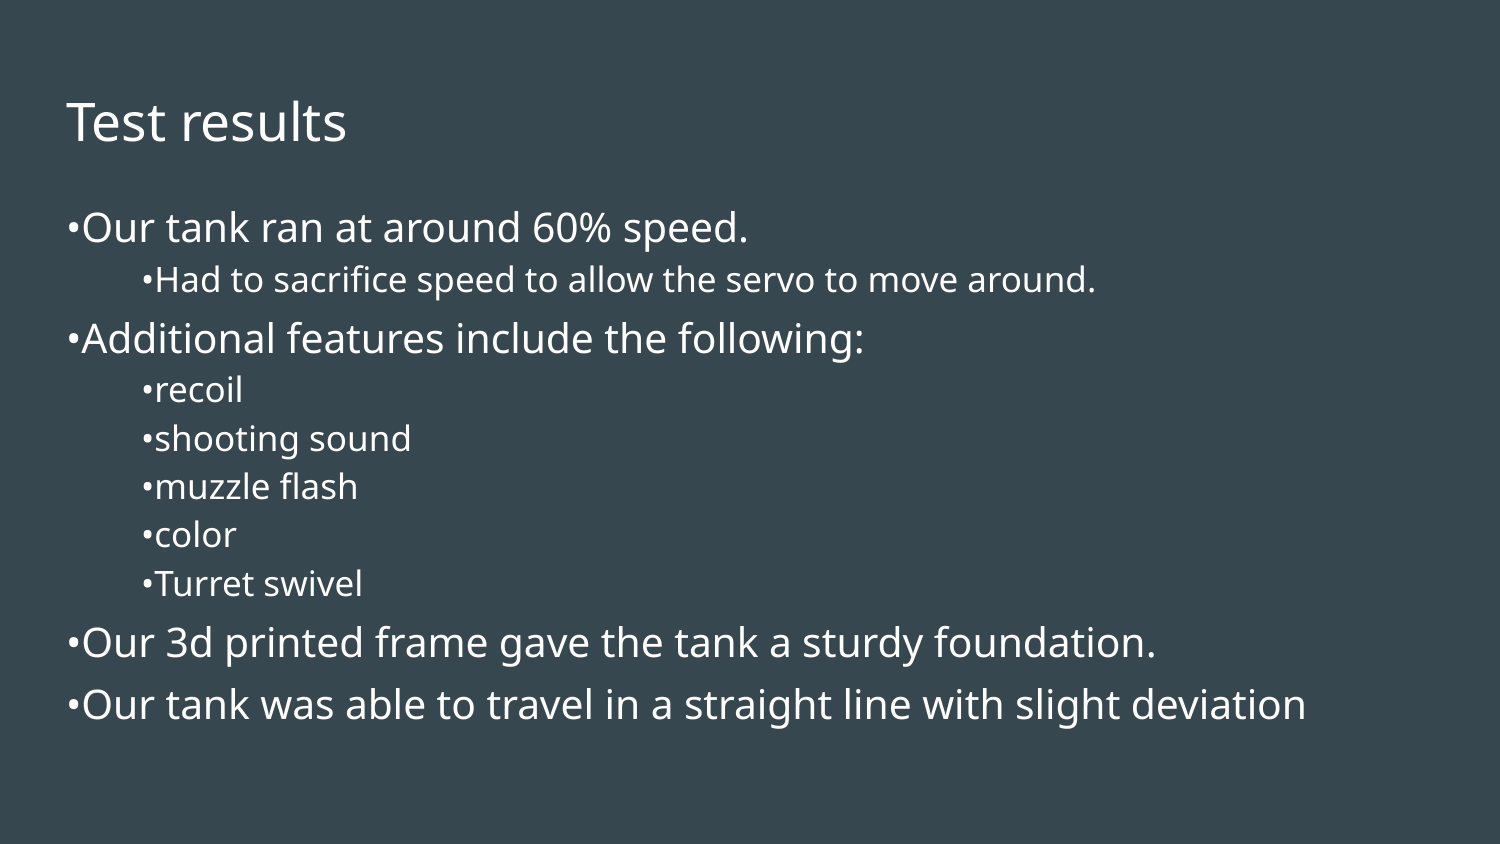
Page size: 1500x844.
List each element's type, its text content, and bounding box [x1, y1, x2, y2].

list •Our tank ran at around 60% speed. •Had to sacrifice speed to allow the servo to move around. •Additional features include the following: •recoil •shooting sound •muzzle flash •color •Turret swivel •Our 3d printed frame gave the tank a sturdy foundation. •Our tank was able to travel in a straight line with slight deviation [51, 189, 1449, 750]
title Test results [51, 72, 1449, 167]
